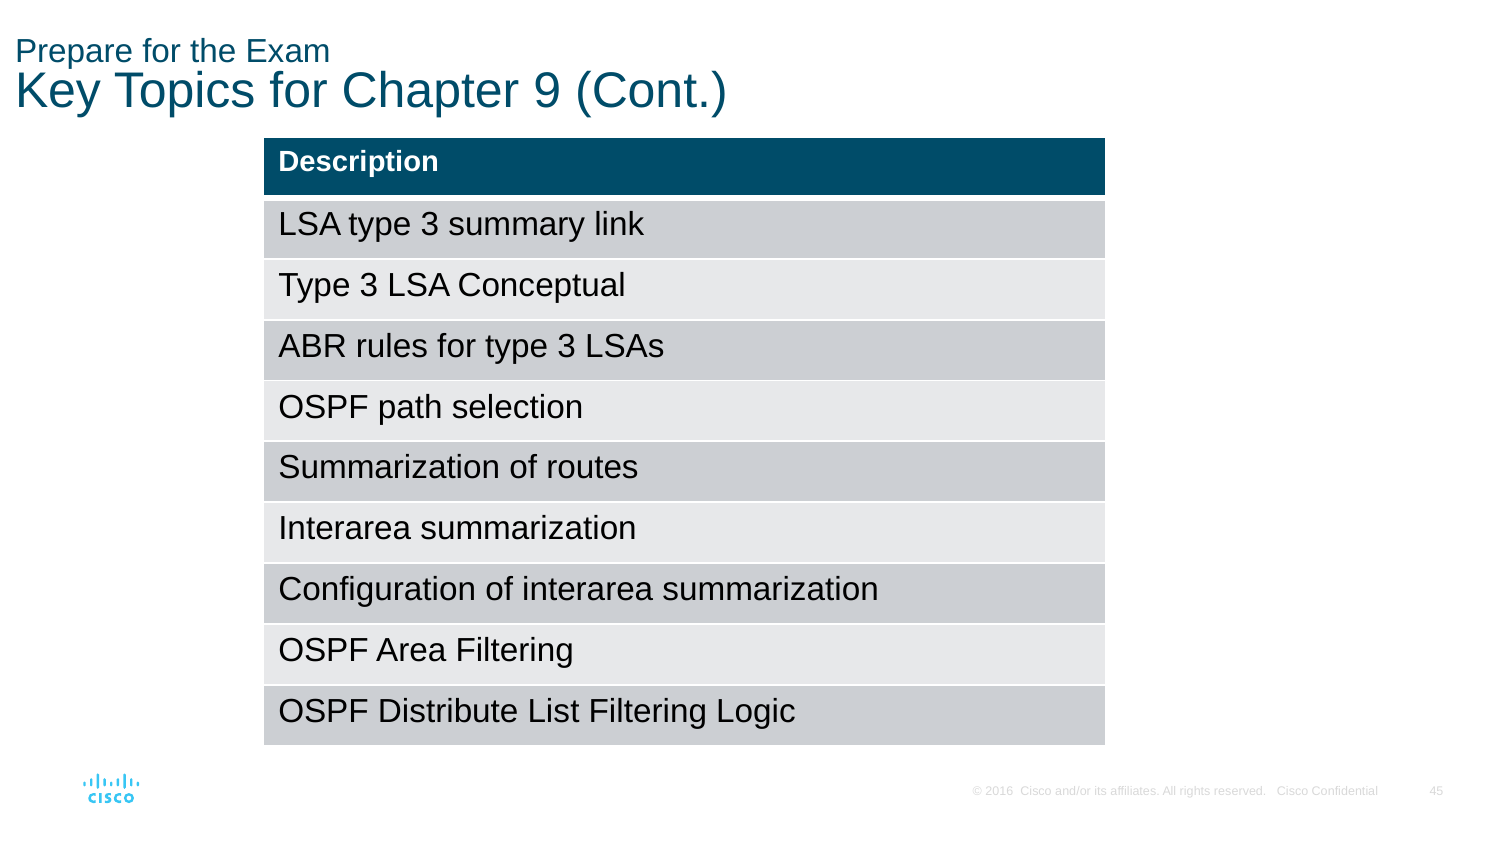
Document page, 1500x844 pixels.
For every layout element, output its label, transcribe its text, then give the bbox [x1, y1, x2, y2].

table_cell Interarea summarization [264, 503, 1105, 562]
table_cell OSPF Area Filtering [264, 625, 1105, 684]
table_cell Summarization of routes [264, 442, 1105, 501]
table_cell OSPF path selection [264, 381, 1105, 440]
table_header Description [264, 138, 1105, 195]
table_cell Configuration of interarea summarization [264, 564, 1105, 623]
table_cell Type 3 LSA Conceptual [264, 260, 1105, 319]
table_cell ABR rules for type 3 LSAs [264, 321, 1105, 380]
table_cell LSA type 3 summary link [264, 201, 1105, 258]
title Prepare for the Exam Key Topics for Chapter 9 (Cont.) [0, 17, 1369, 138]
table_cell OSPF Distribute List Filtering Logic [264, 686, 1105, 745]
